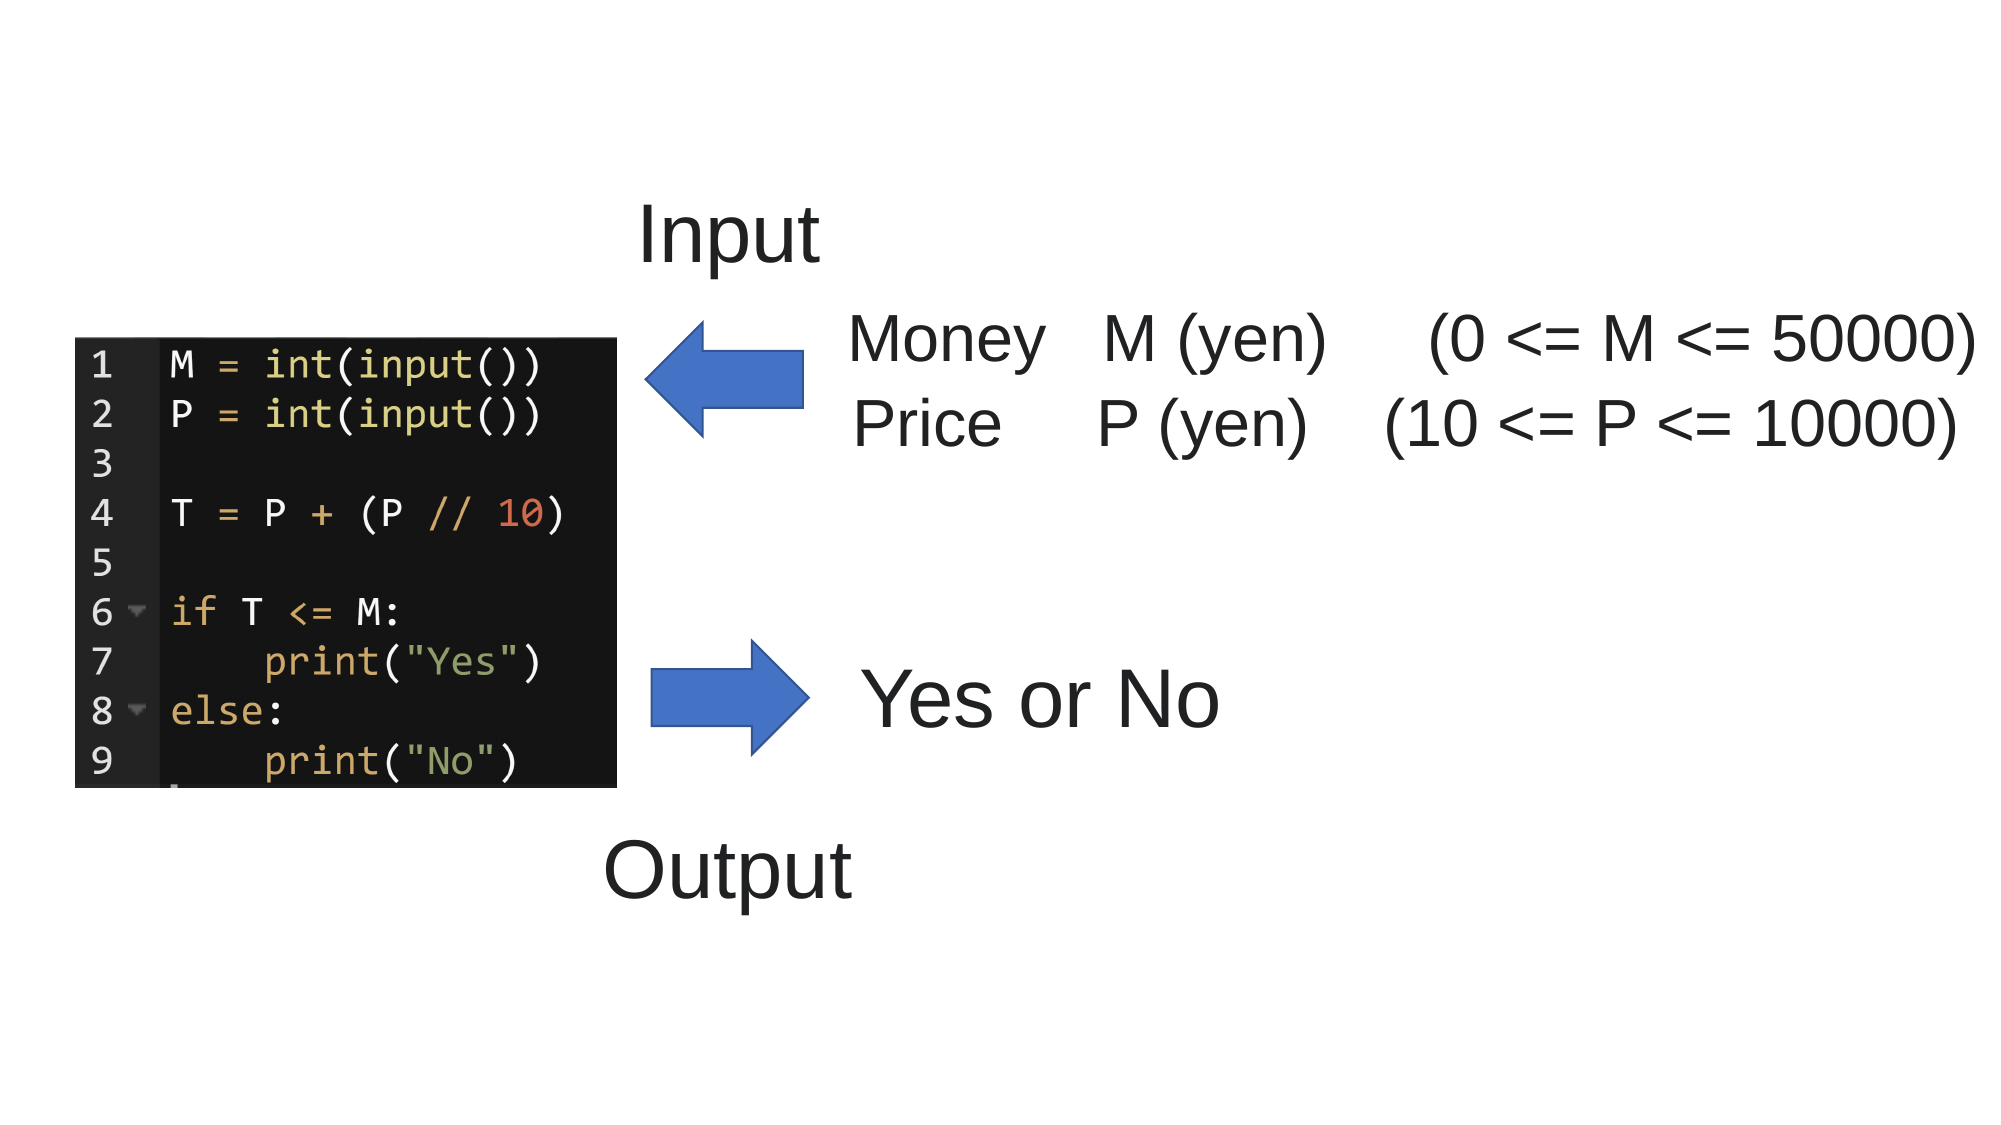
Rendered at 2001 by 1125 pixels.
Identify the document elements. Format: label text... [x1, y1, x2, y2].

picture [75, 337, 617, 788]
text_box Yes or No [793, 628, 2000, 894]
text_box Output [536, 799, 1791, 1064]
text_box Input [570, 163, 1824, 428]
text_box [692, 428, 704, 439]
text_box [650, 638, 793, 757]
text_box Money M (yen) (0 <= M <= 50000) Price P (yen) (10 <= P <= 10000) [781, 262, 2000, 607]
